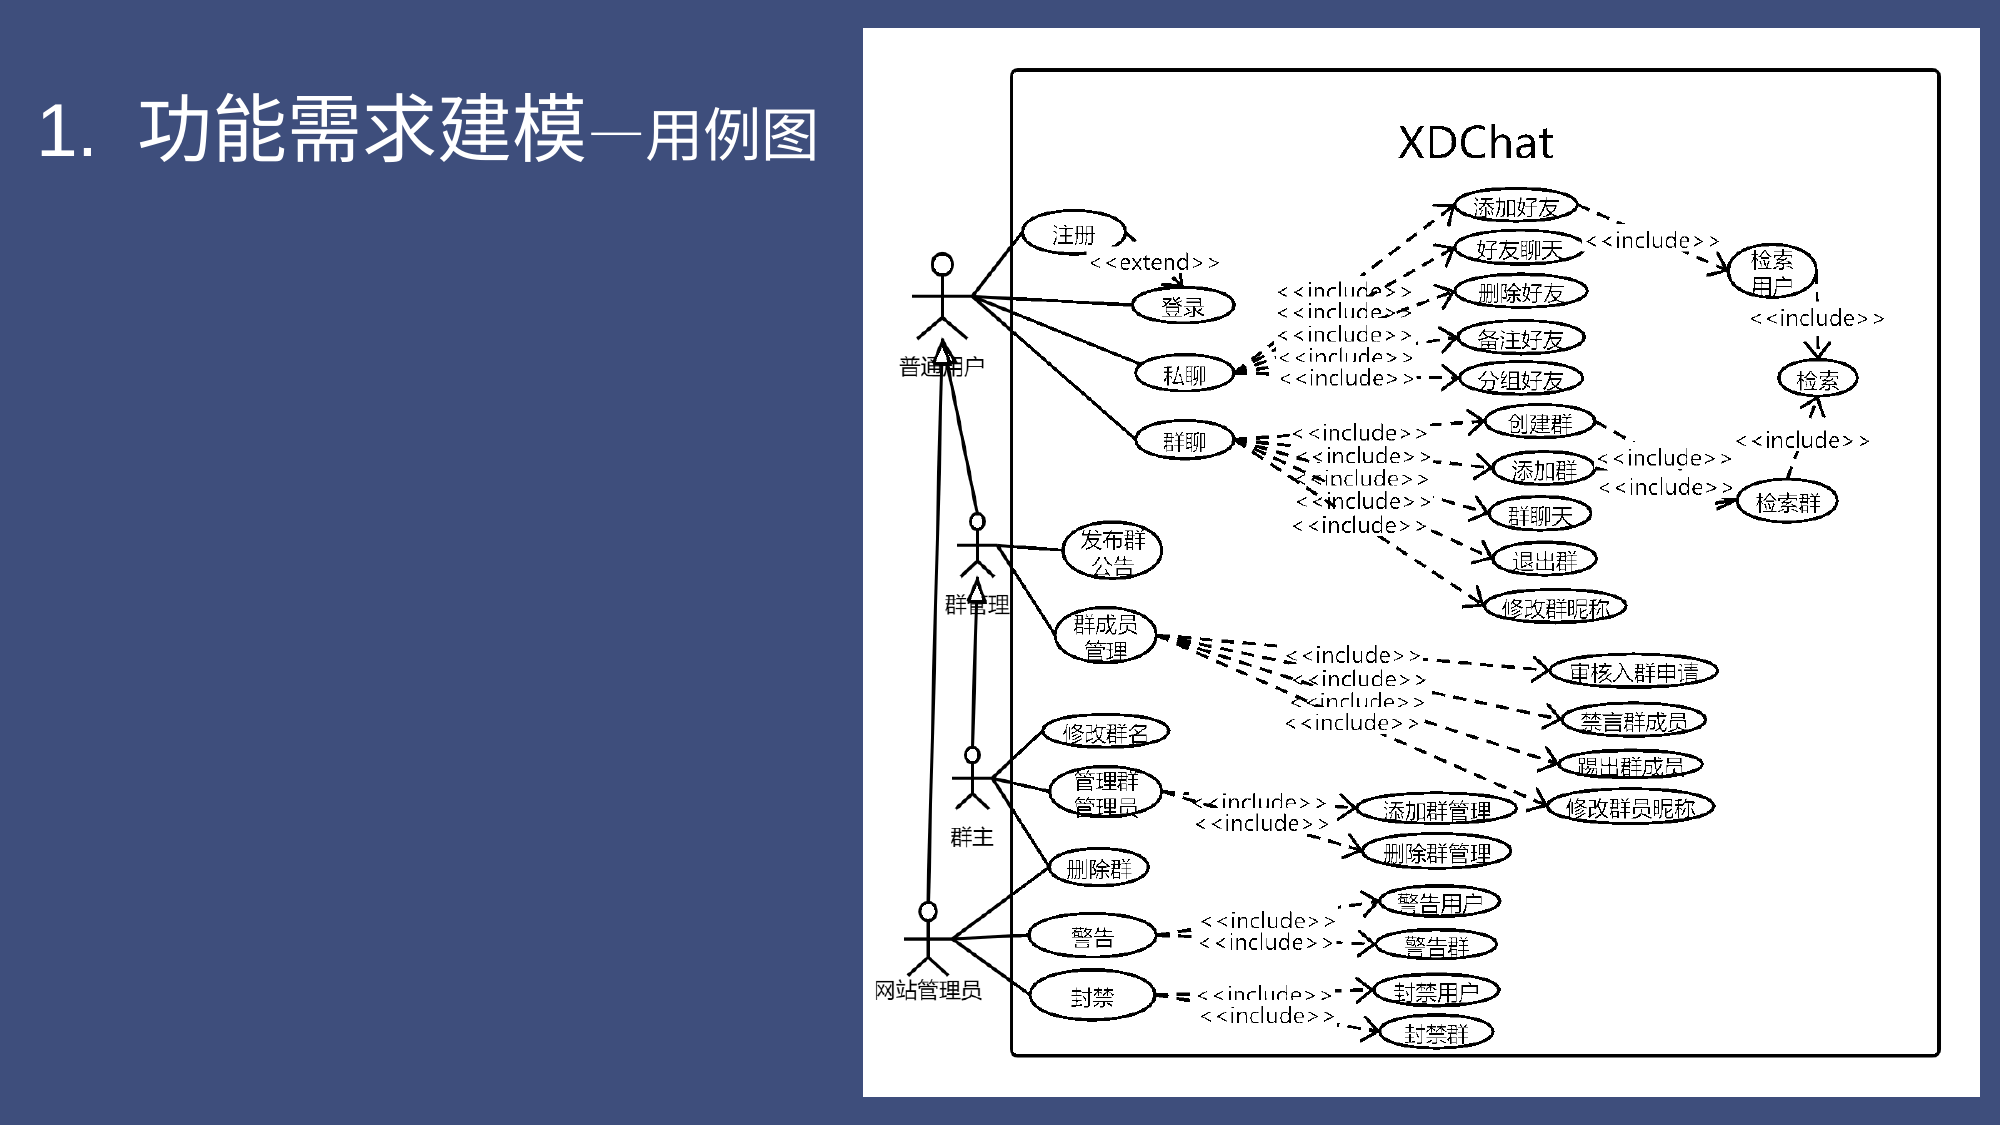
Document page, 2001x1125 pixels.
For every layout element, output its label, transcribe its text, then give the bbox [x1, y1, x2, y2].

picture [862, 28, 1981, 1097]
title 1. 功能需求建模—用例图 [21, 55, 862, 226]
